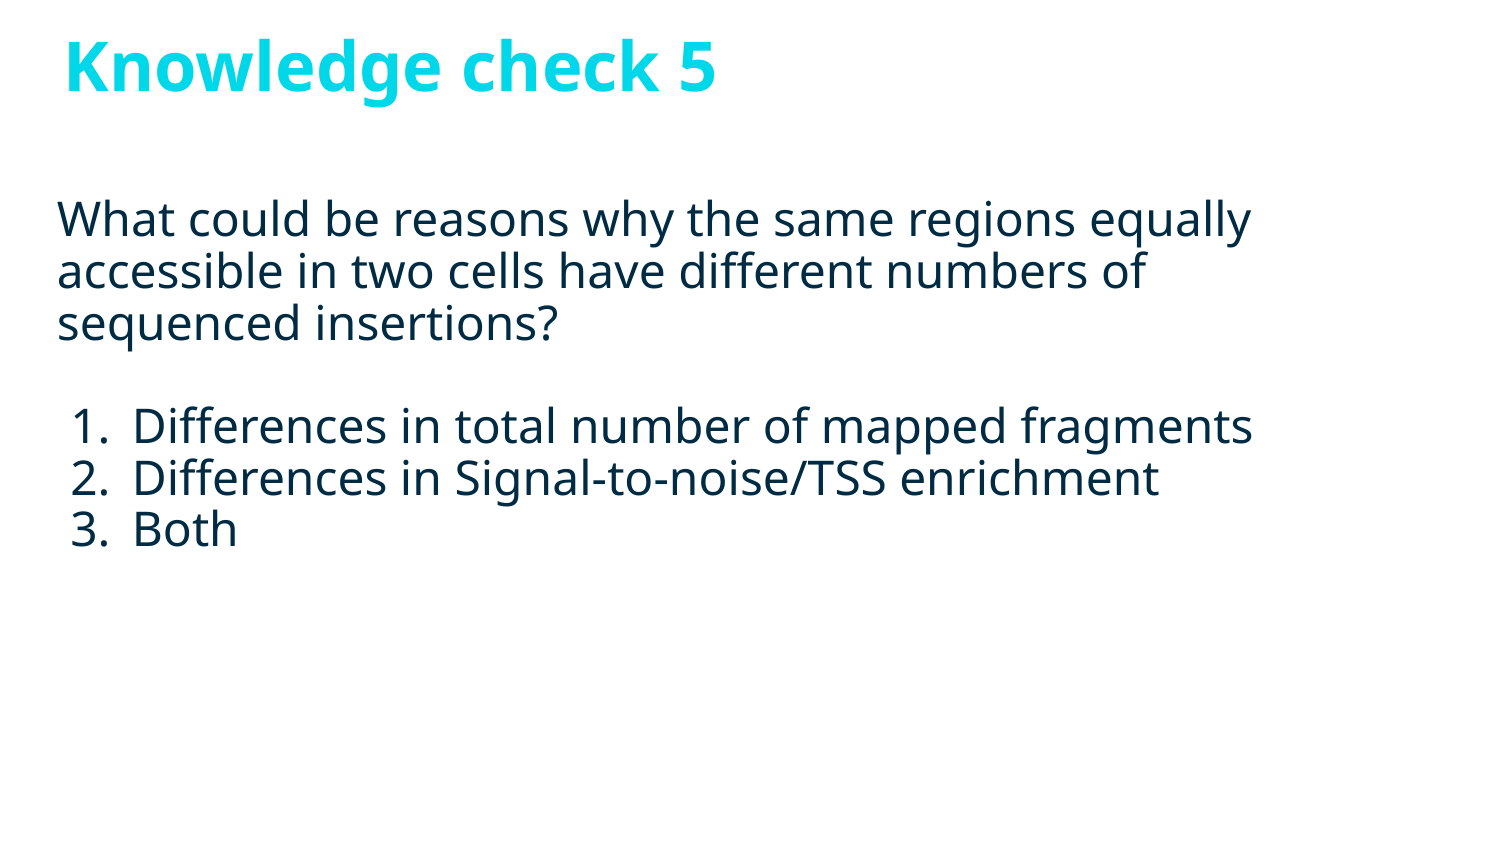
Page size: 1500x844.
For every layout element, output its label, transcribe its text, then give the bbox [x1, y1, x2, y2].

text_box What could be reasons why the same regions equally accessible in two cells have different numbers of sequenced insertions? Differences in total number of mapped fragments Differences in Signal-to-noise/TSS enrichment Both [41, 180, 1379, 624]
title Knowledge check 5 [63, 32, 1358, 154]
